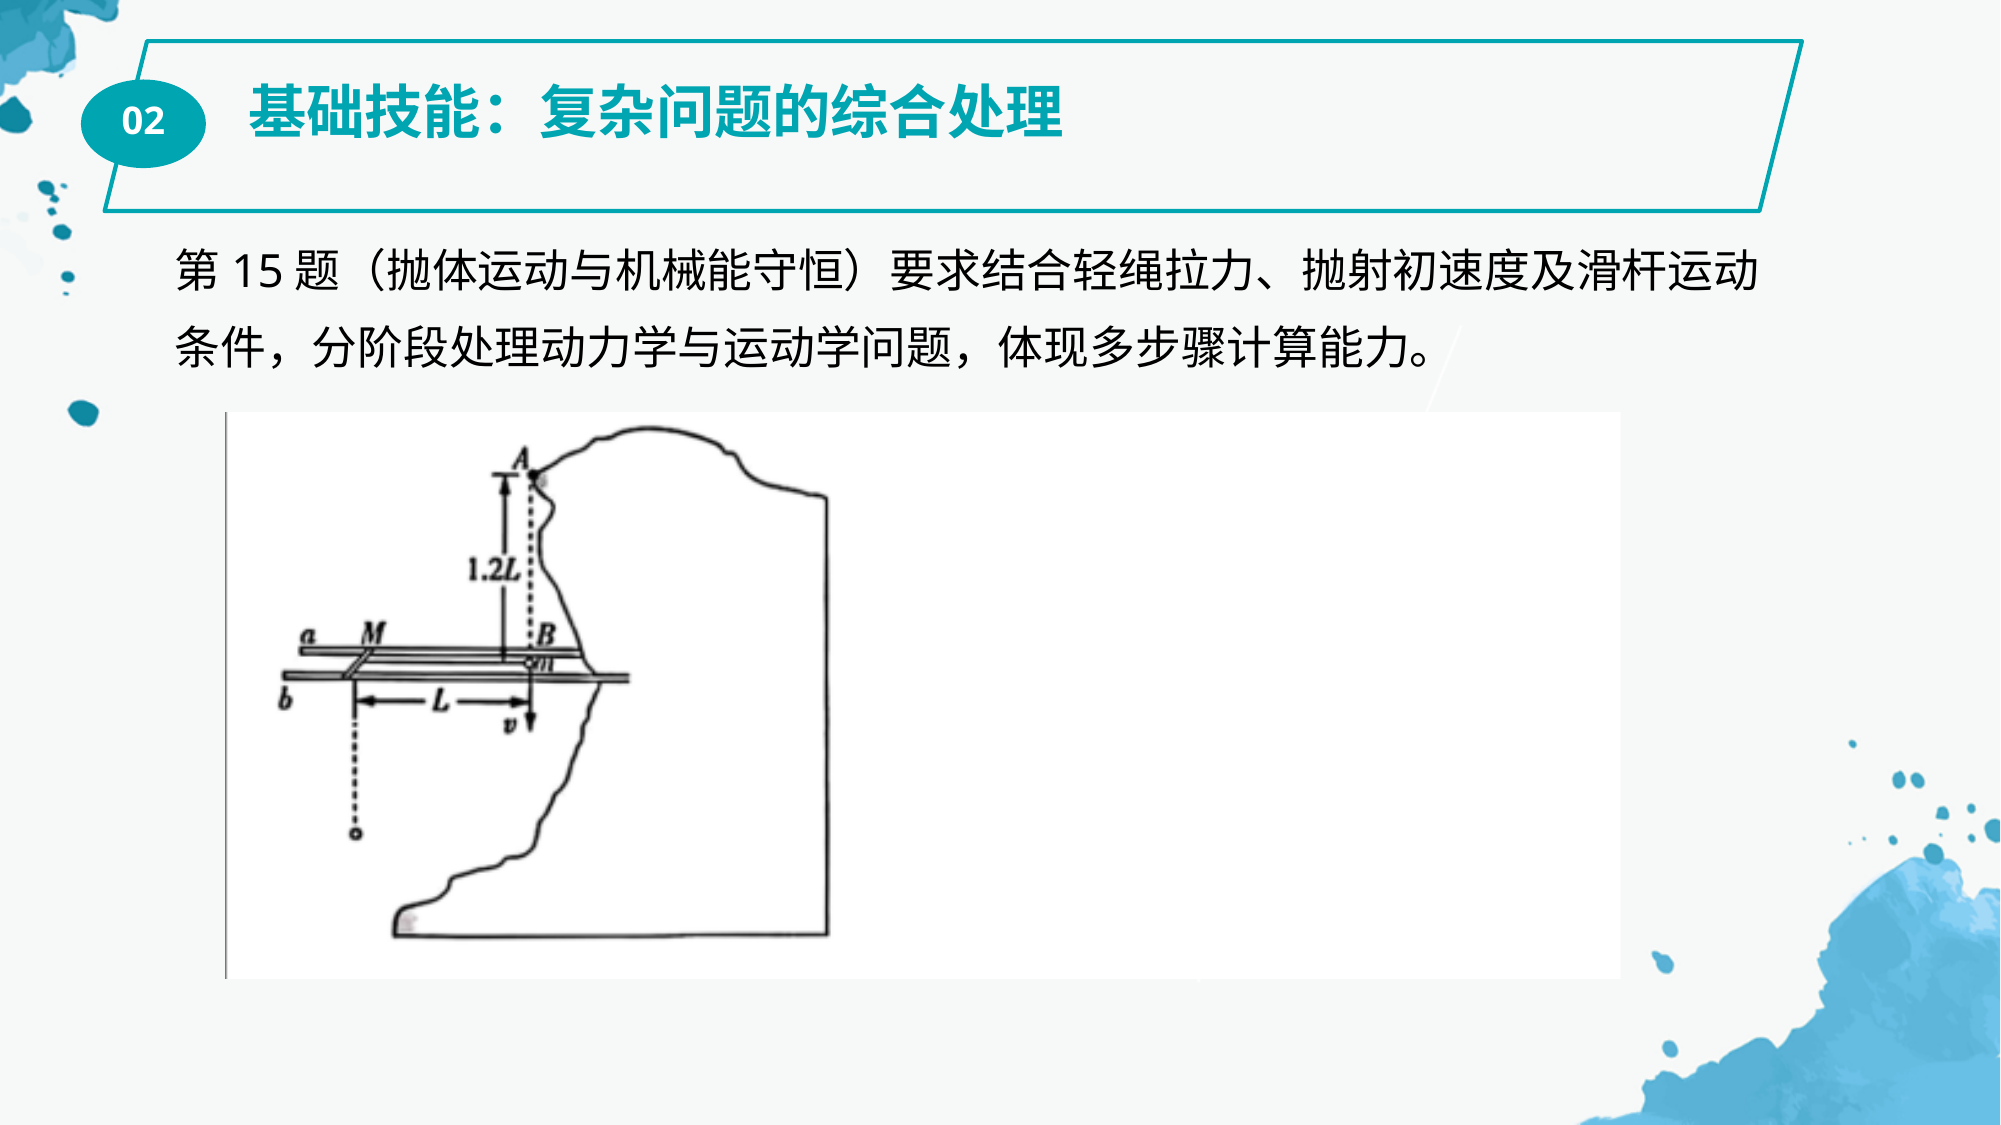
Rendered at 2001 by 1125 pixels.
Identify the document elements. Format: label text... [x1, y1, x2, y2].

picture [0, 0, 2001, 1125]
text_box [80, 40, 1803, 212]
text_box 第15题（抛体运动与机械能守恒）要求结合轻绳拉力、抛射初速度及滑杆运动条件，分阶段处理动力学与运动学问题，体现多步骤计算能力。 [163, 214, 1811, 388]
